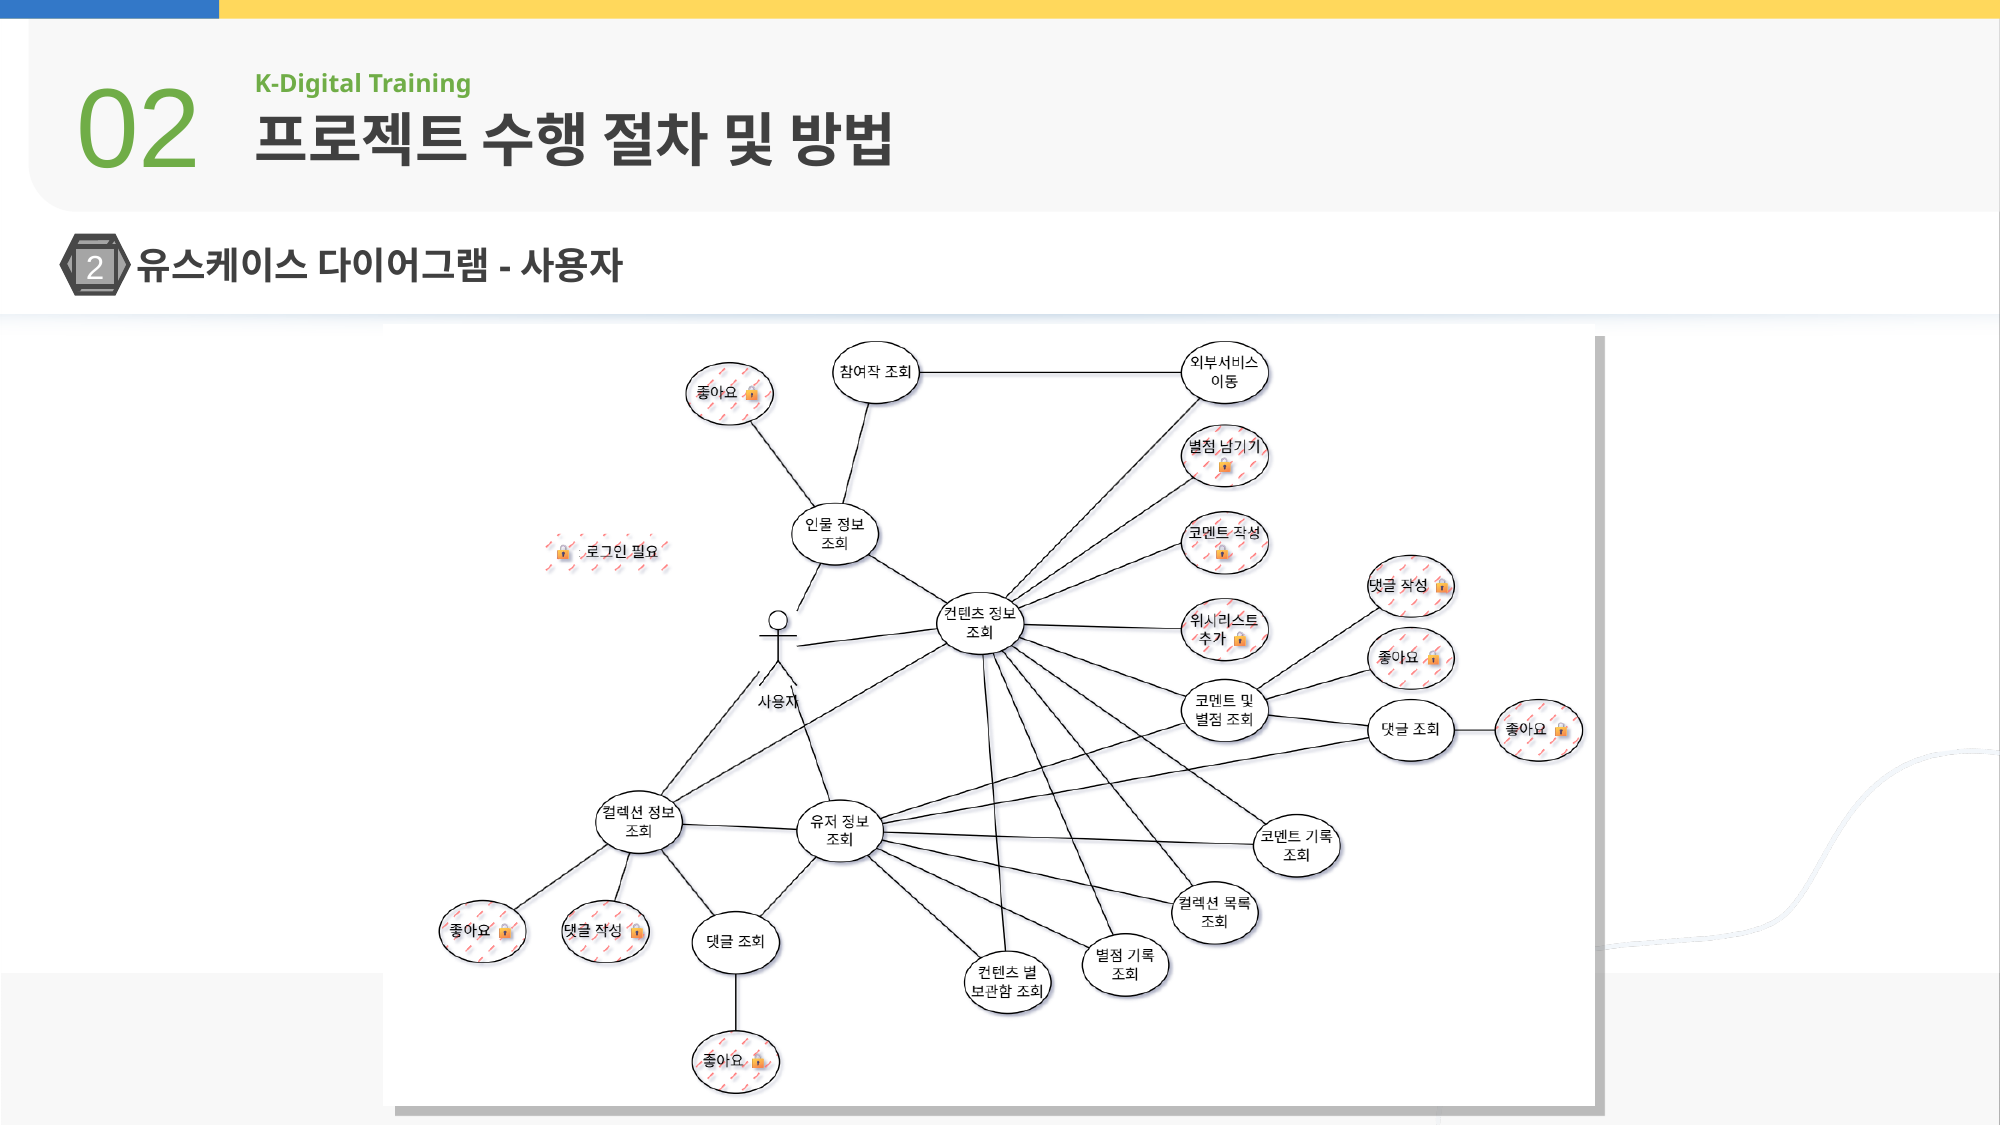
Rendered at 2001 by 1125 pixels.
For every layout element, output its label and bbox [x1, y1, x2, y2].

text_box [61, 54, 1038, 190]
picture [0, 0, 2000, 1125]
text_box [59, 230, 129, 294]
